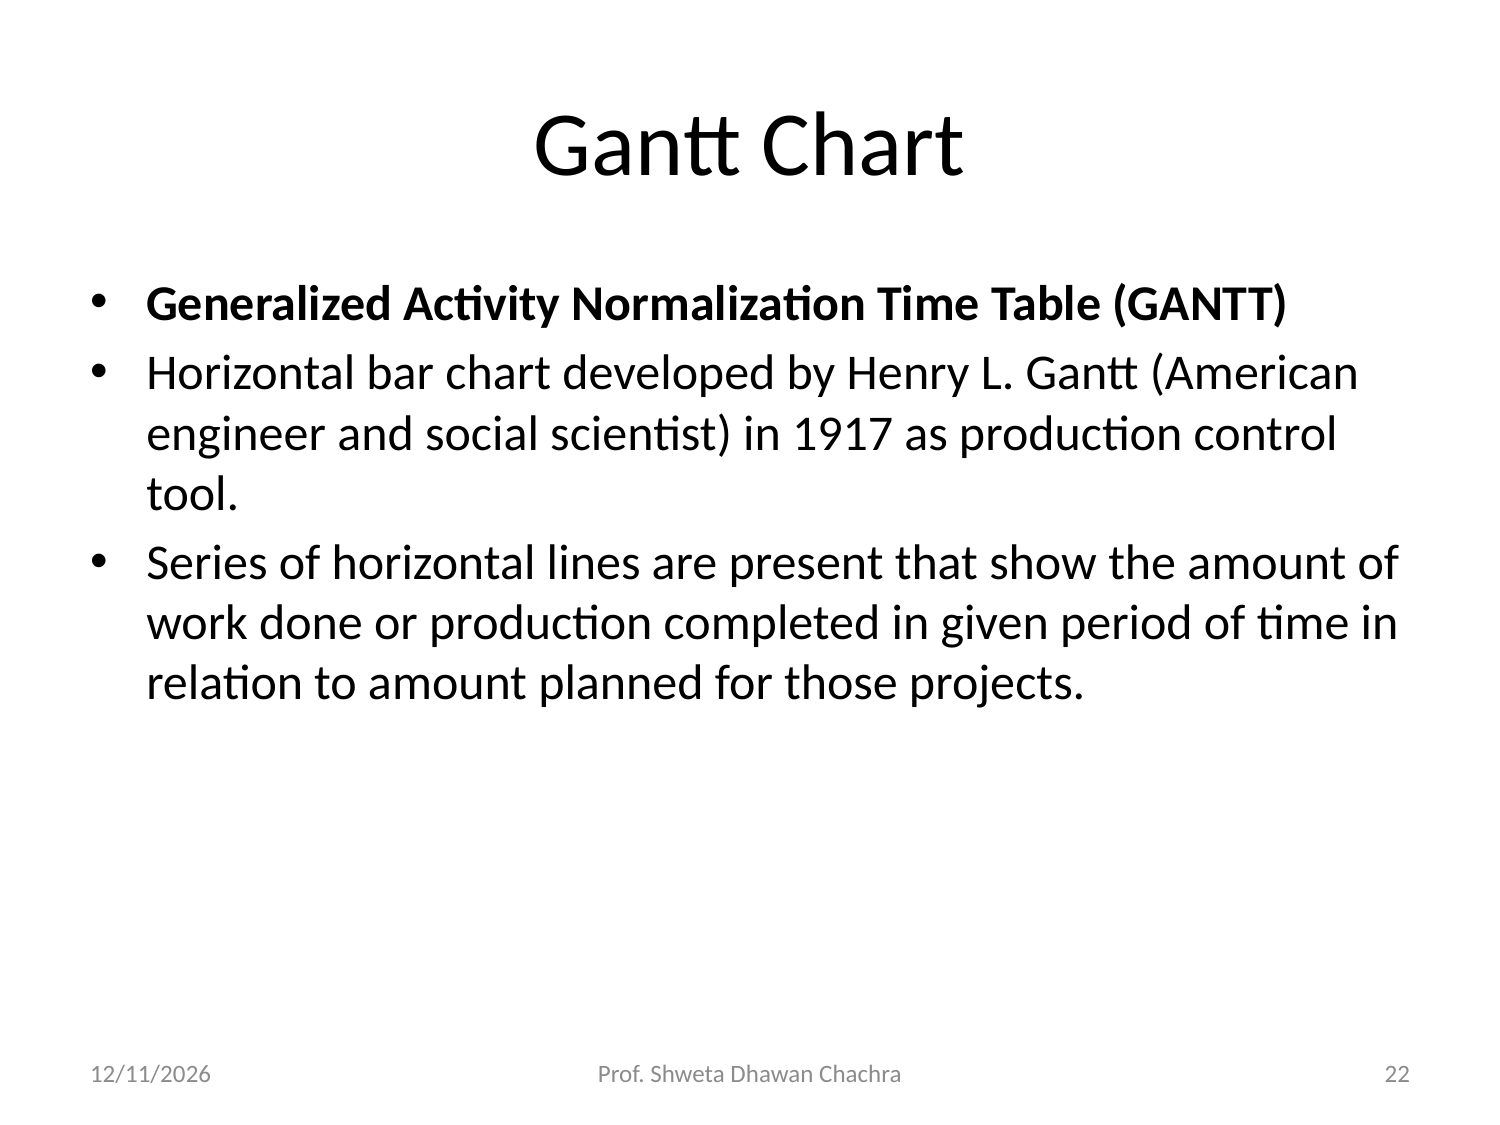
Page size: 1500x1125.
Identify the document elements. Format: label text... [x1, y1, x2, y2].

list Generalized Activity Normalization Time Table (GANTT) Horizontal bar chart developed by Henry L. Gantt (American engineer and social scientist) in 1917 as production control tool. Series of horizontal lines are present that show the amount of work done or production completed in given period of time in relation to amount planned for those projects. [75, 262, 1425, 1005]
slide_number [75, 1042, 425, 1103]
title Gantt Chart [75, 45, 1425, 233]
footer Prof. Shweta Dhawan Chachra [512, 1042, 988, 1103]
slide_number 22 [1074, 1042, 1425, 1103]
